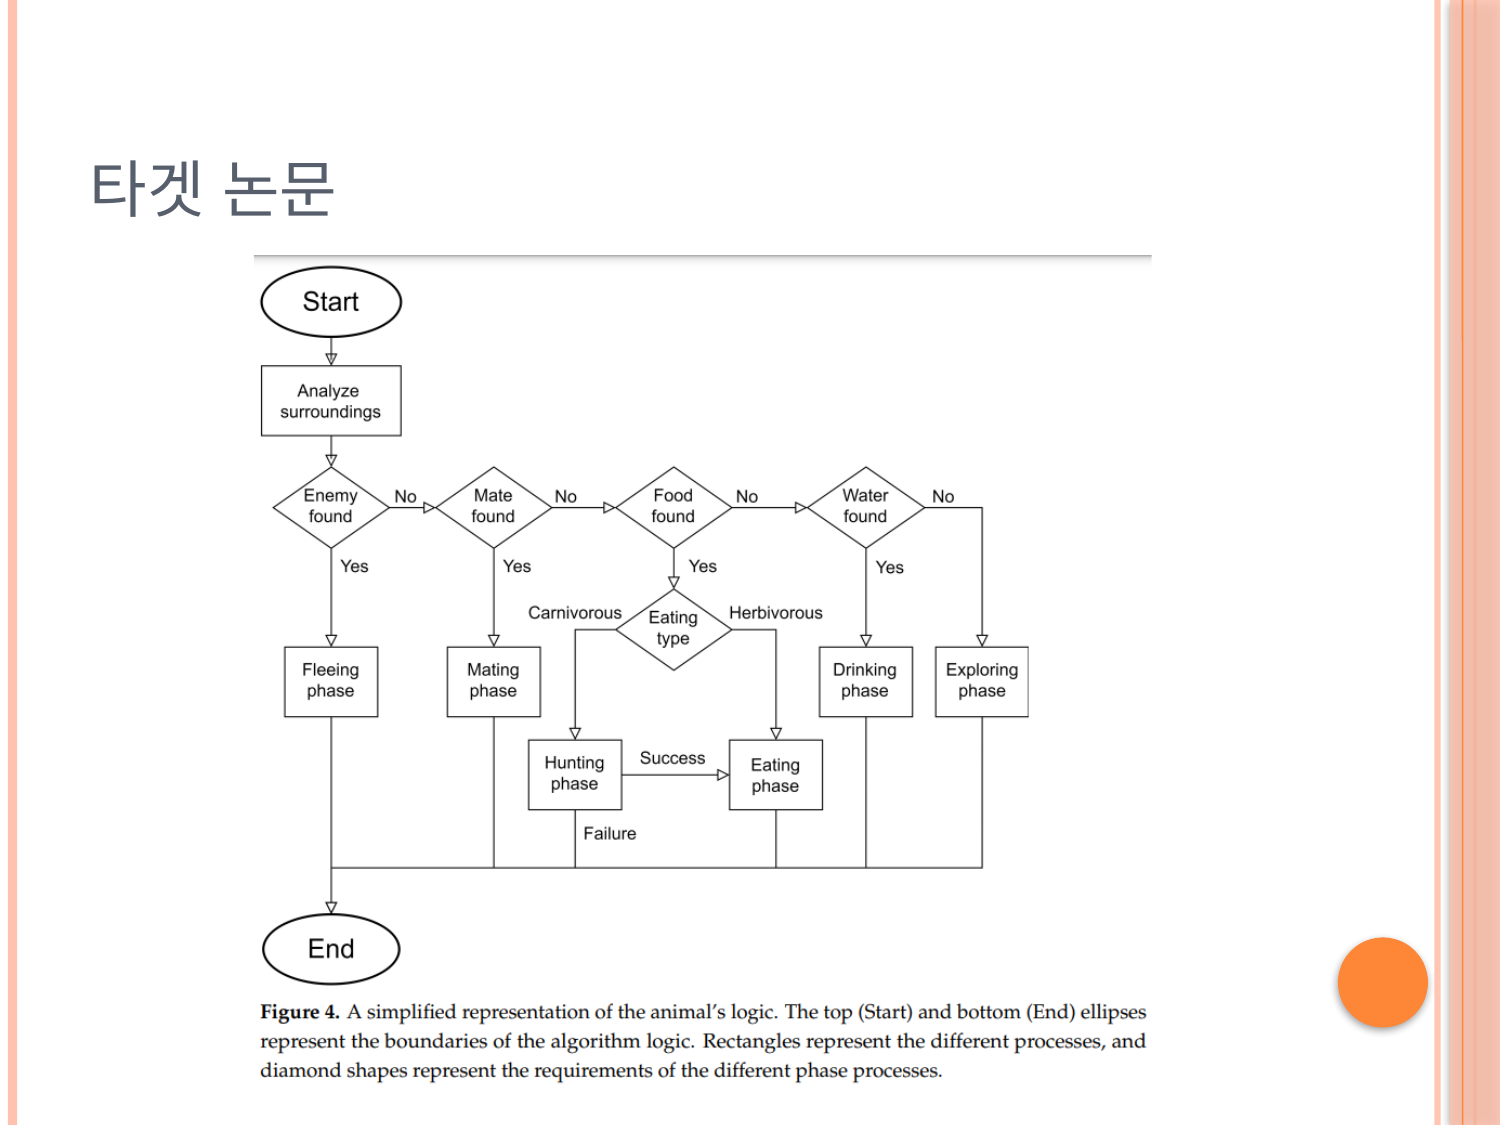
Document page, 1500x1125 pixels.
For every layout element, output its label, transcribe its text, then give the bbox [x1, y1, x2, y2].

picture [253, 254, 1153, 1088]
title 타겟 논문 [75, 45, 1300, 233]
